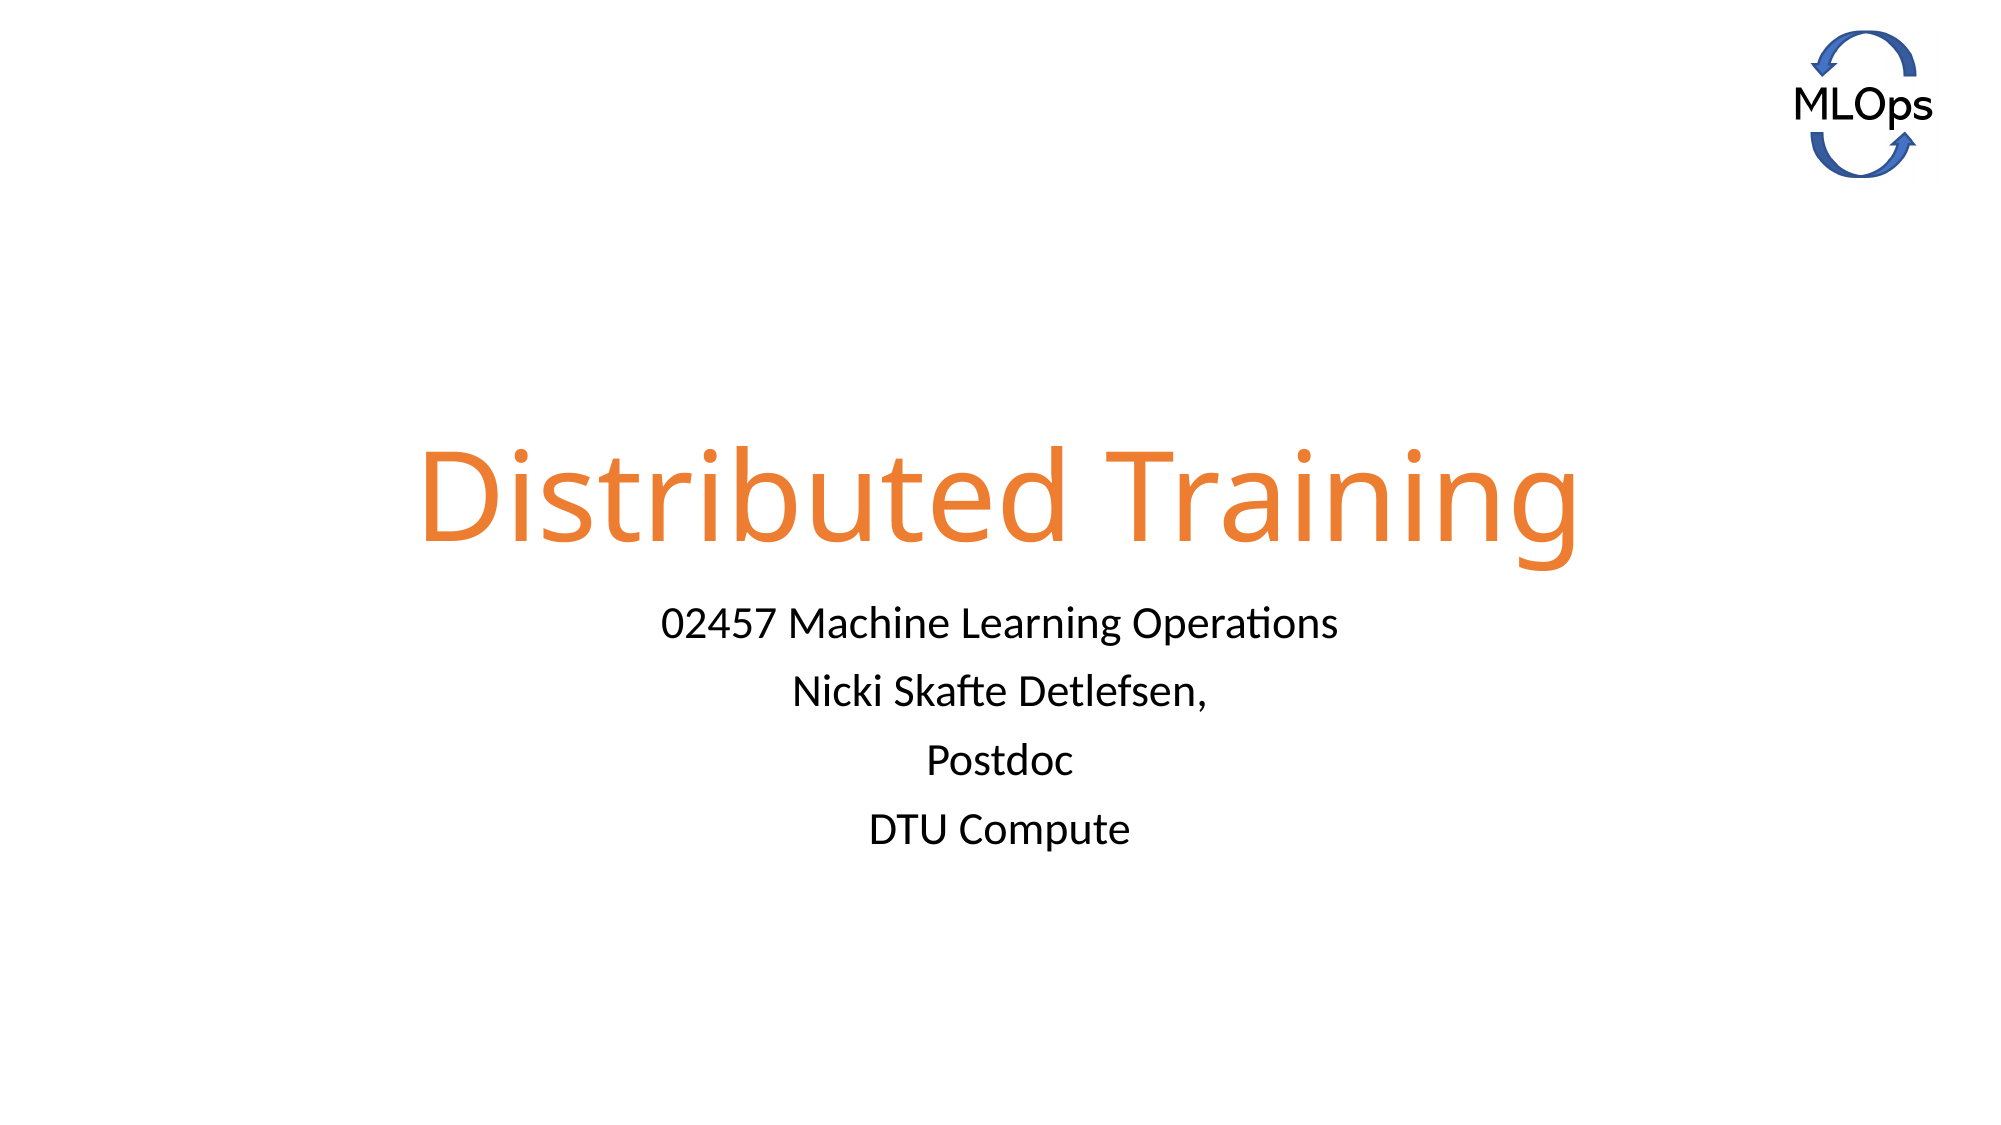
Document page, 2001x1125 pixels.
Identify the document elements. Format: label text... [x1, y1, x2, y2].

title Distributed Training [249, 184, 1750, 576]
subtitle 02457 Machine Learning Operations Nicki Skafte Detlefsen, Postdoc DTU Compute [249, 590, 1750, 863]
picture [1788, 26, 1937, 185]
